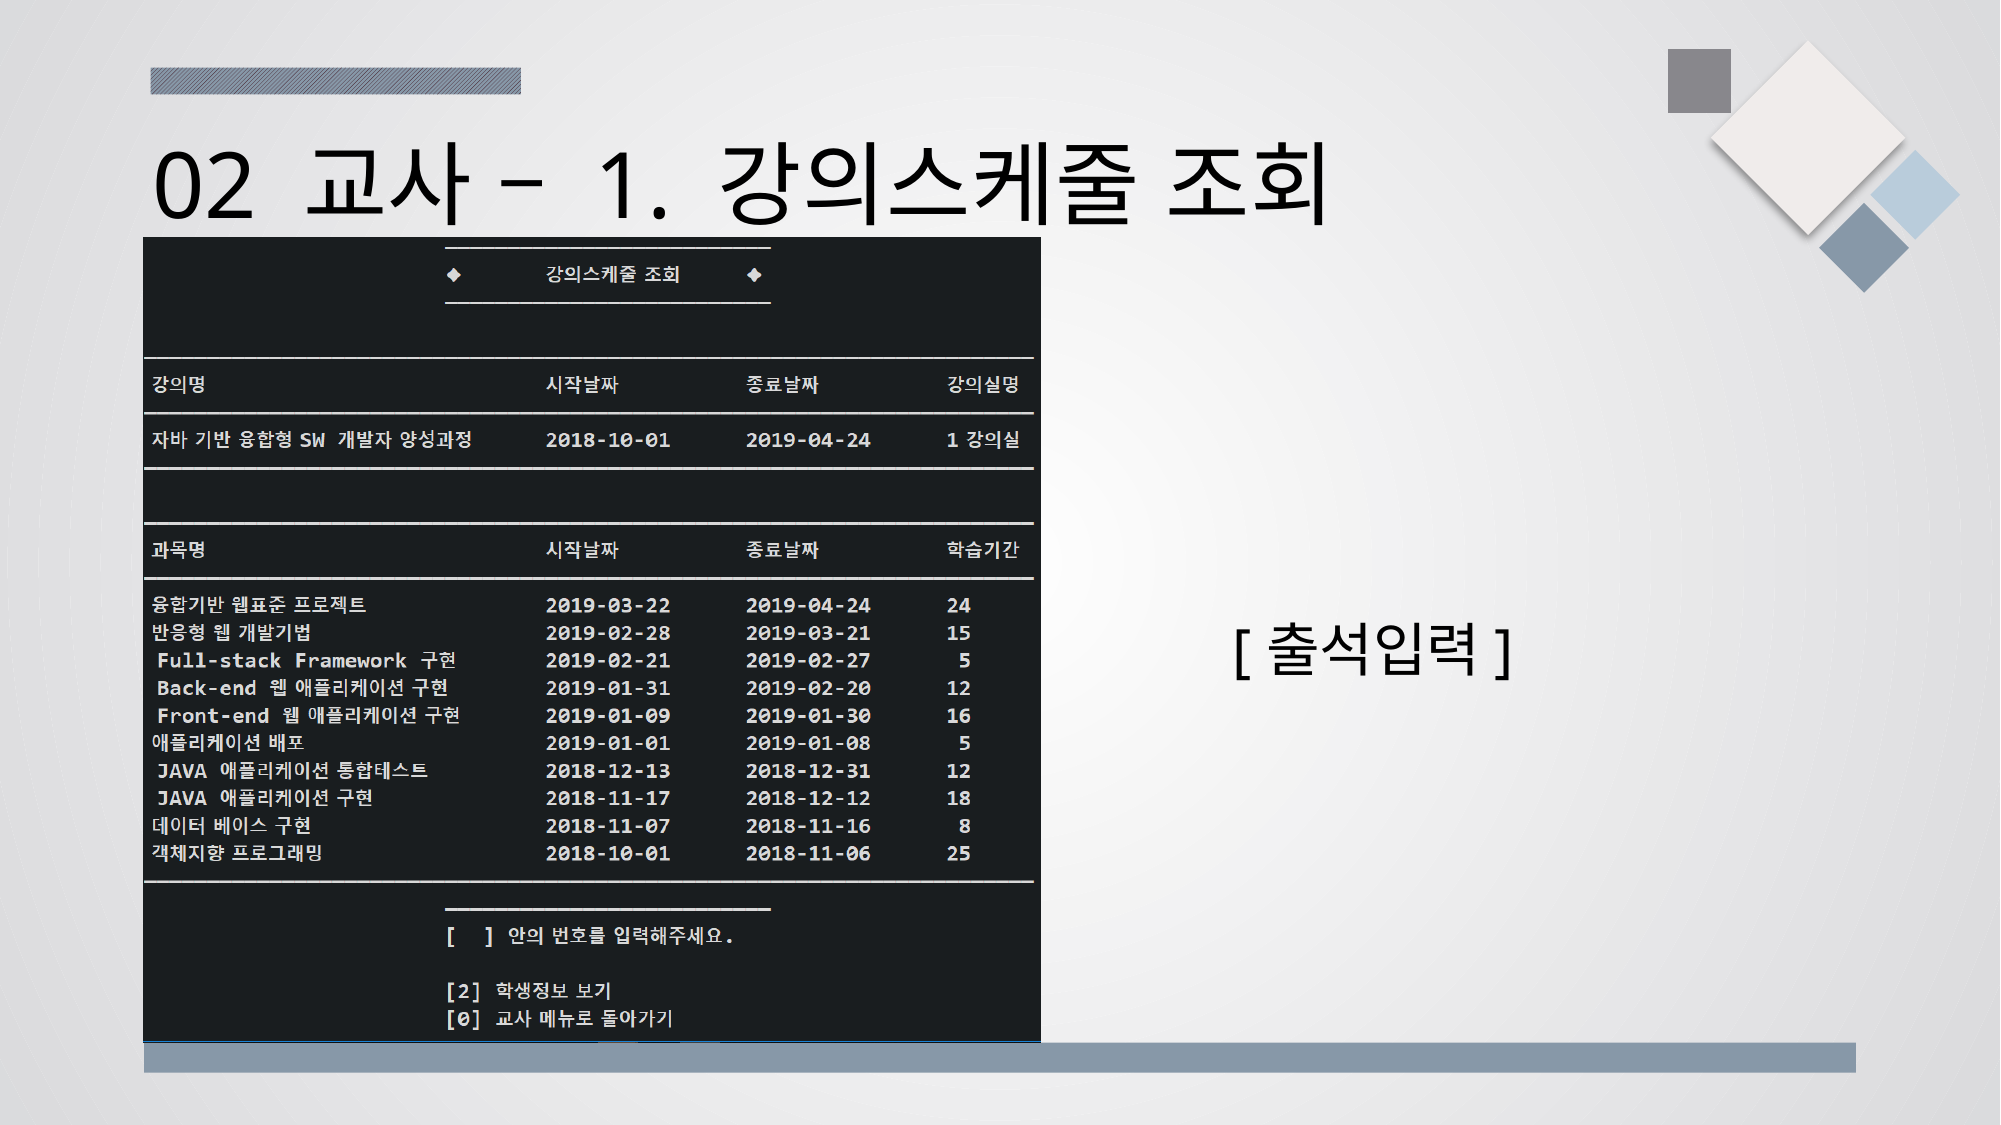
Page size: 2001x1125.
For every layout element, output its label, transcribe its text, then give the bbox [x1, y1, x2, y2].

text_box [출석입력] [1218, 605, 1529, 691]
title 02 교사 – 1. 강의스케줄 조회 [137, 101, 1707, 278]
picture [143, 237, 1041, 1043]
